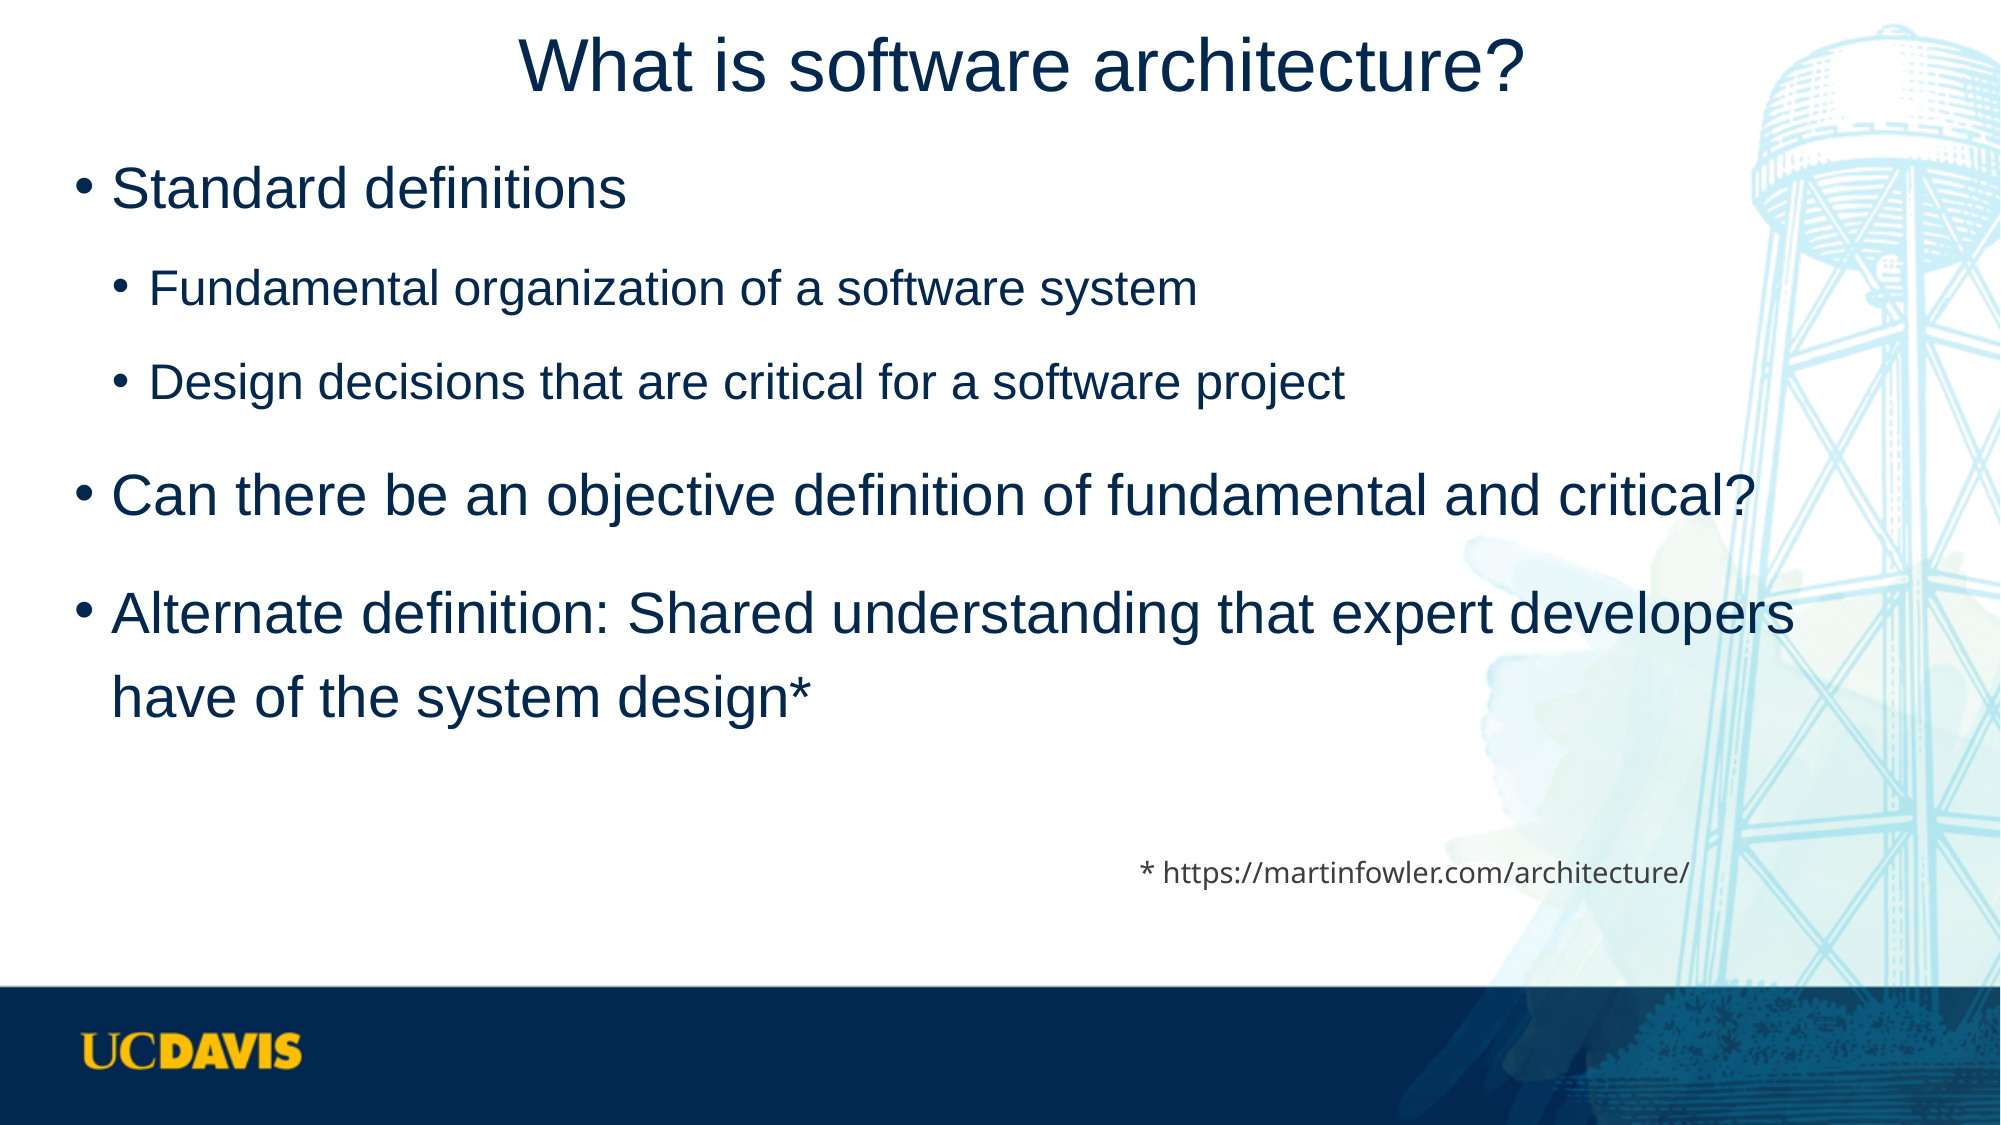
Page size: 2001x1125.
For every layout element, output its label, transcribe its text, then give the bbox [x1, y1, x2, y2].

title What is software architecture? [0, 0, 2000, 115]
picture [0, 0, 2001, 1125]
list Standard definitions Fundamental organization of a software system Design decisions that are critical for a software project Can there be an objective definition of fundamental and critical? Alternate definition: Shared understanding that expert developers have of the system design* [59, 128, 1938, 985]
text_box * https://martinfowler.com/architecture/ [1124, 847, 1706, 897]
